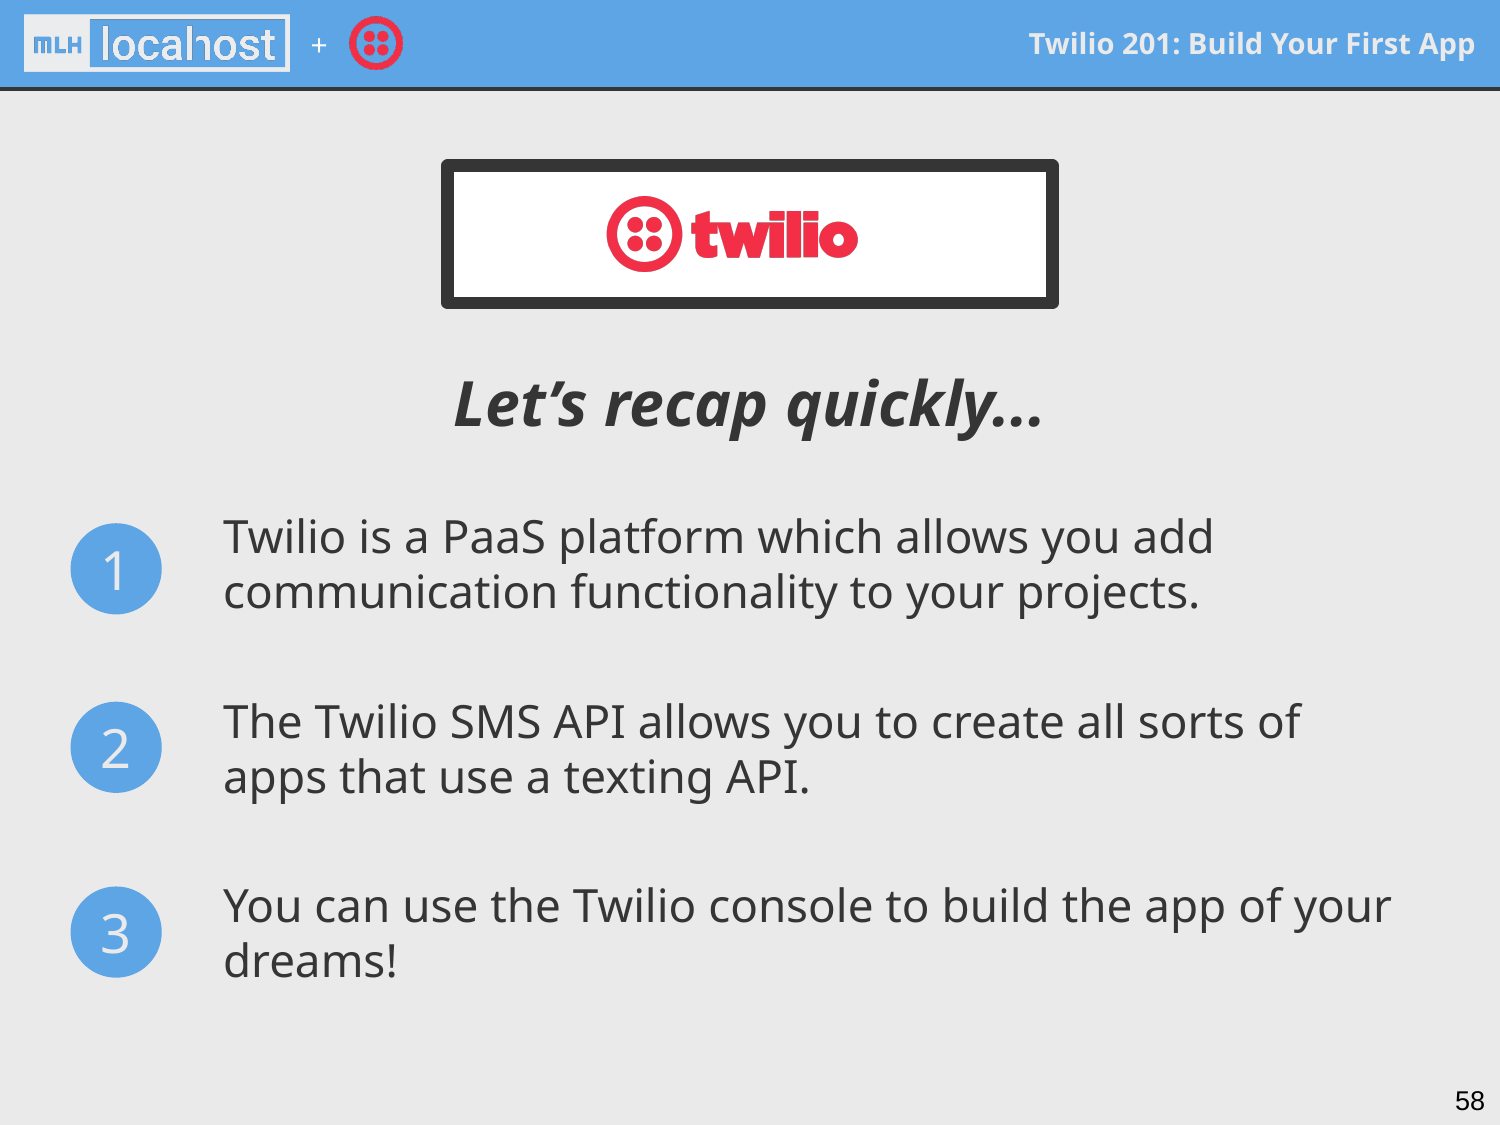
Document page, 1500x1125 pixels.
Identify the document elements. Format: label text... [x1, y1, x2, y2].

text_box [70, 685, 1396, 810]
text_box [70, 870, 1430, 994]
text_box Let’s recap quickly... [26, 316, 1474, 486]
text_box [901, 165, 1053, 304]
picture [24, 14, 290, 72]
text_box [70, 500, 1368, 625]
picture [347, 14, 405, 72]
picture [569, 158, 897, 310]
text_box [447, 165, 564, 304]
